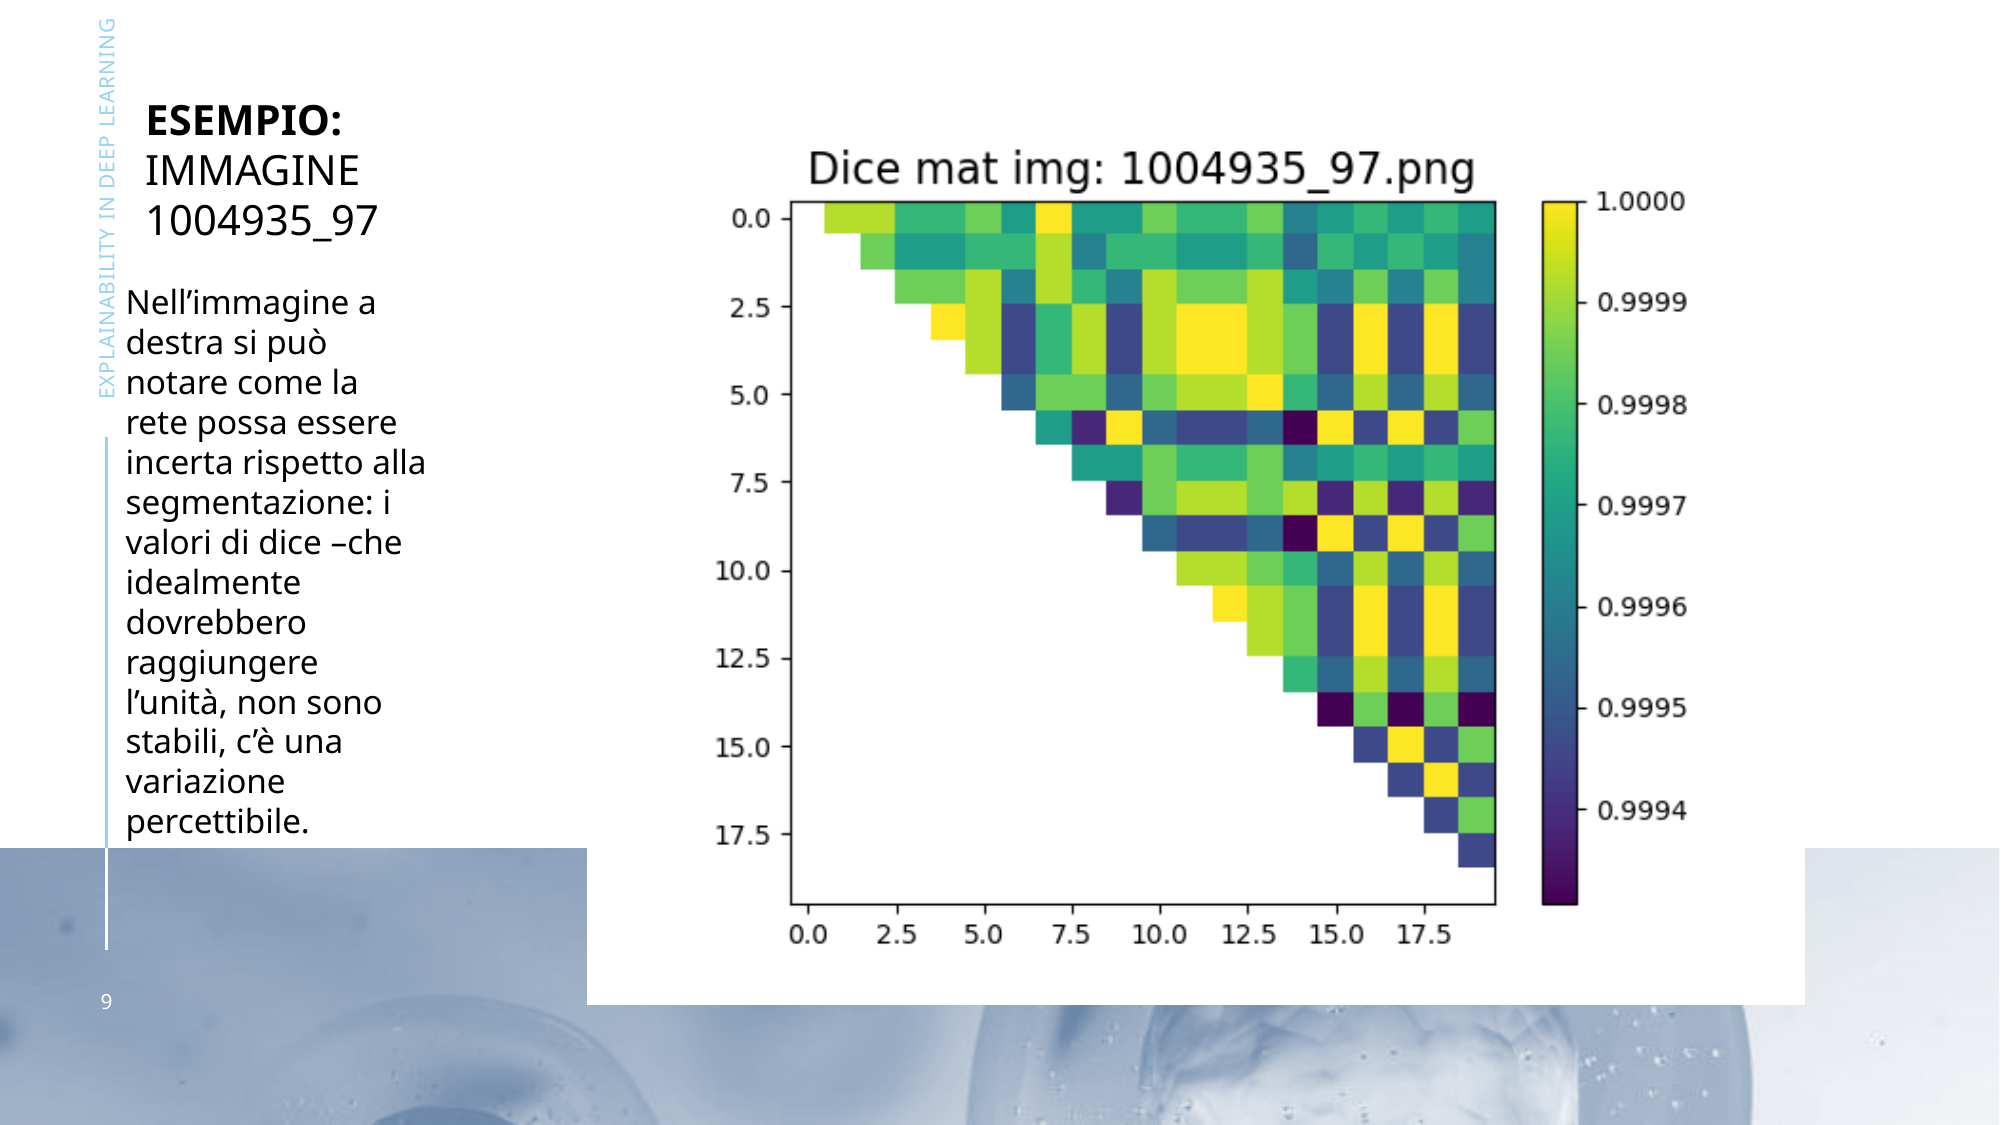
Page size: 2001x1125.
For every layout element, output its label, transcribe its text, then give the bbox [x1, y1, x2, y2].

text_box Nell’immagine a destra si può notare come la rete possa essere incerta rispetto alla segmentazione: i valori di dice –che idealmente dovrebbero raggiungere l’unità, non sono stabili, c’è una variazione percettibile. [125, 281, 428, 848]
text_box [145, 149, 587, 848]
picture [0, 91, 2000, 1125]
list Esempio: Immagine 1004935_97 [145, 93, 409, 149]
footer Explainability in deep learning [85, 14, 127, 400]
